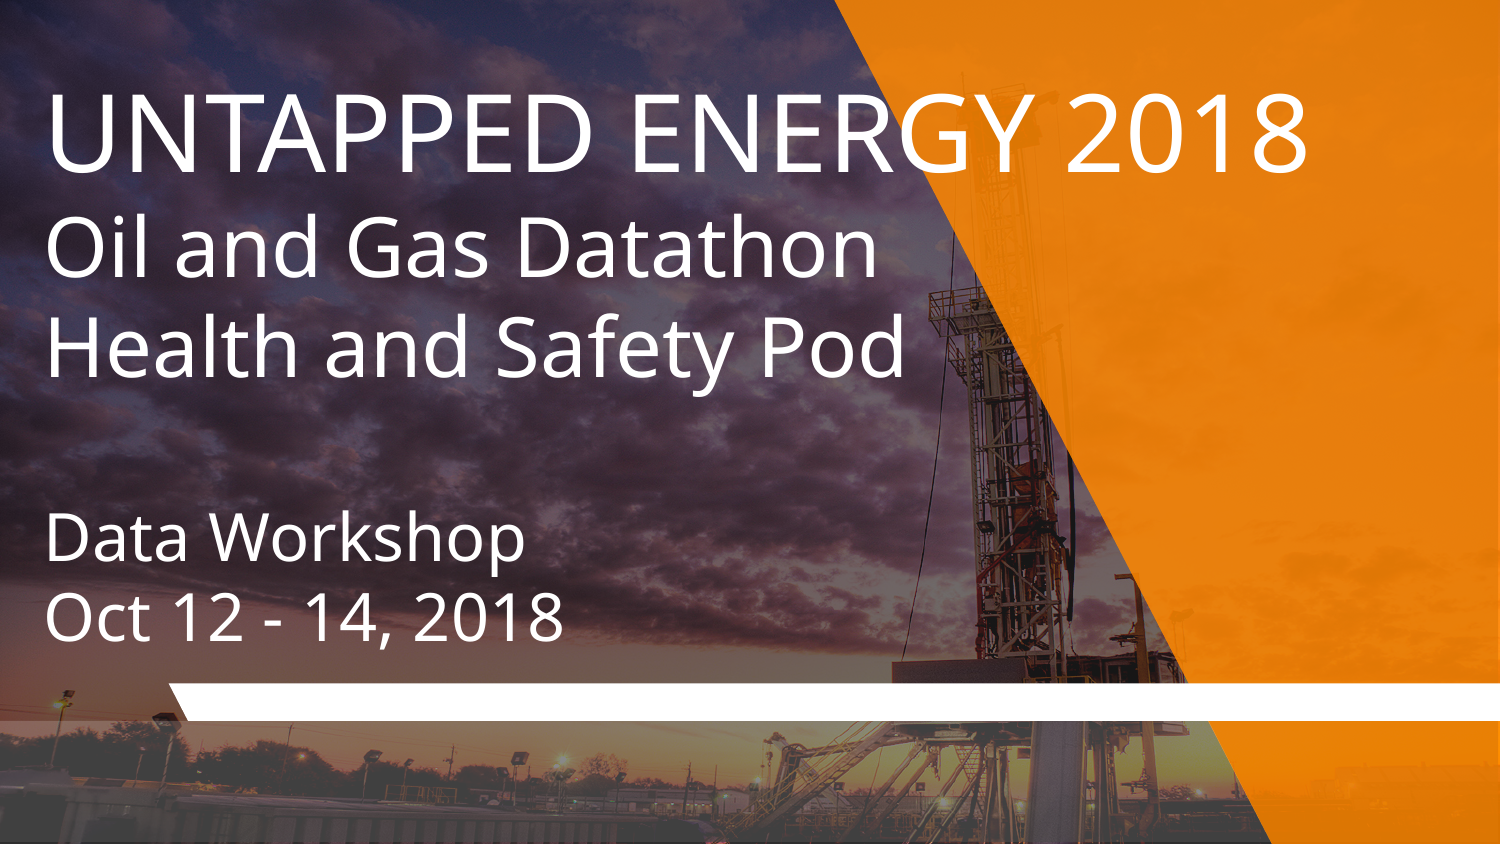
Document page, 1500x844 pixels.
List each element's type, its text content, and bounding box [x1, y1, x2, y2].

text_box UNTAPPED ENERGY 2018 Oil and Gas Datathon Health and Safety Pod Data Workshop Oct 12 - 14, 2018 [28, 49, 1426, 670]
